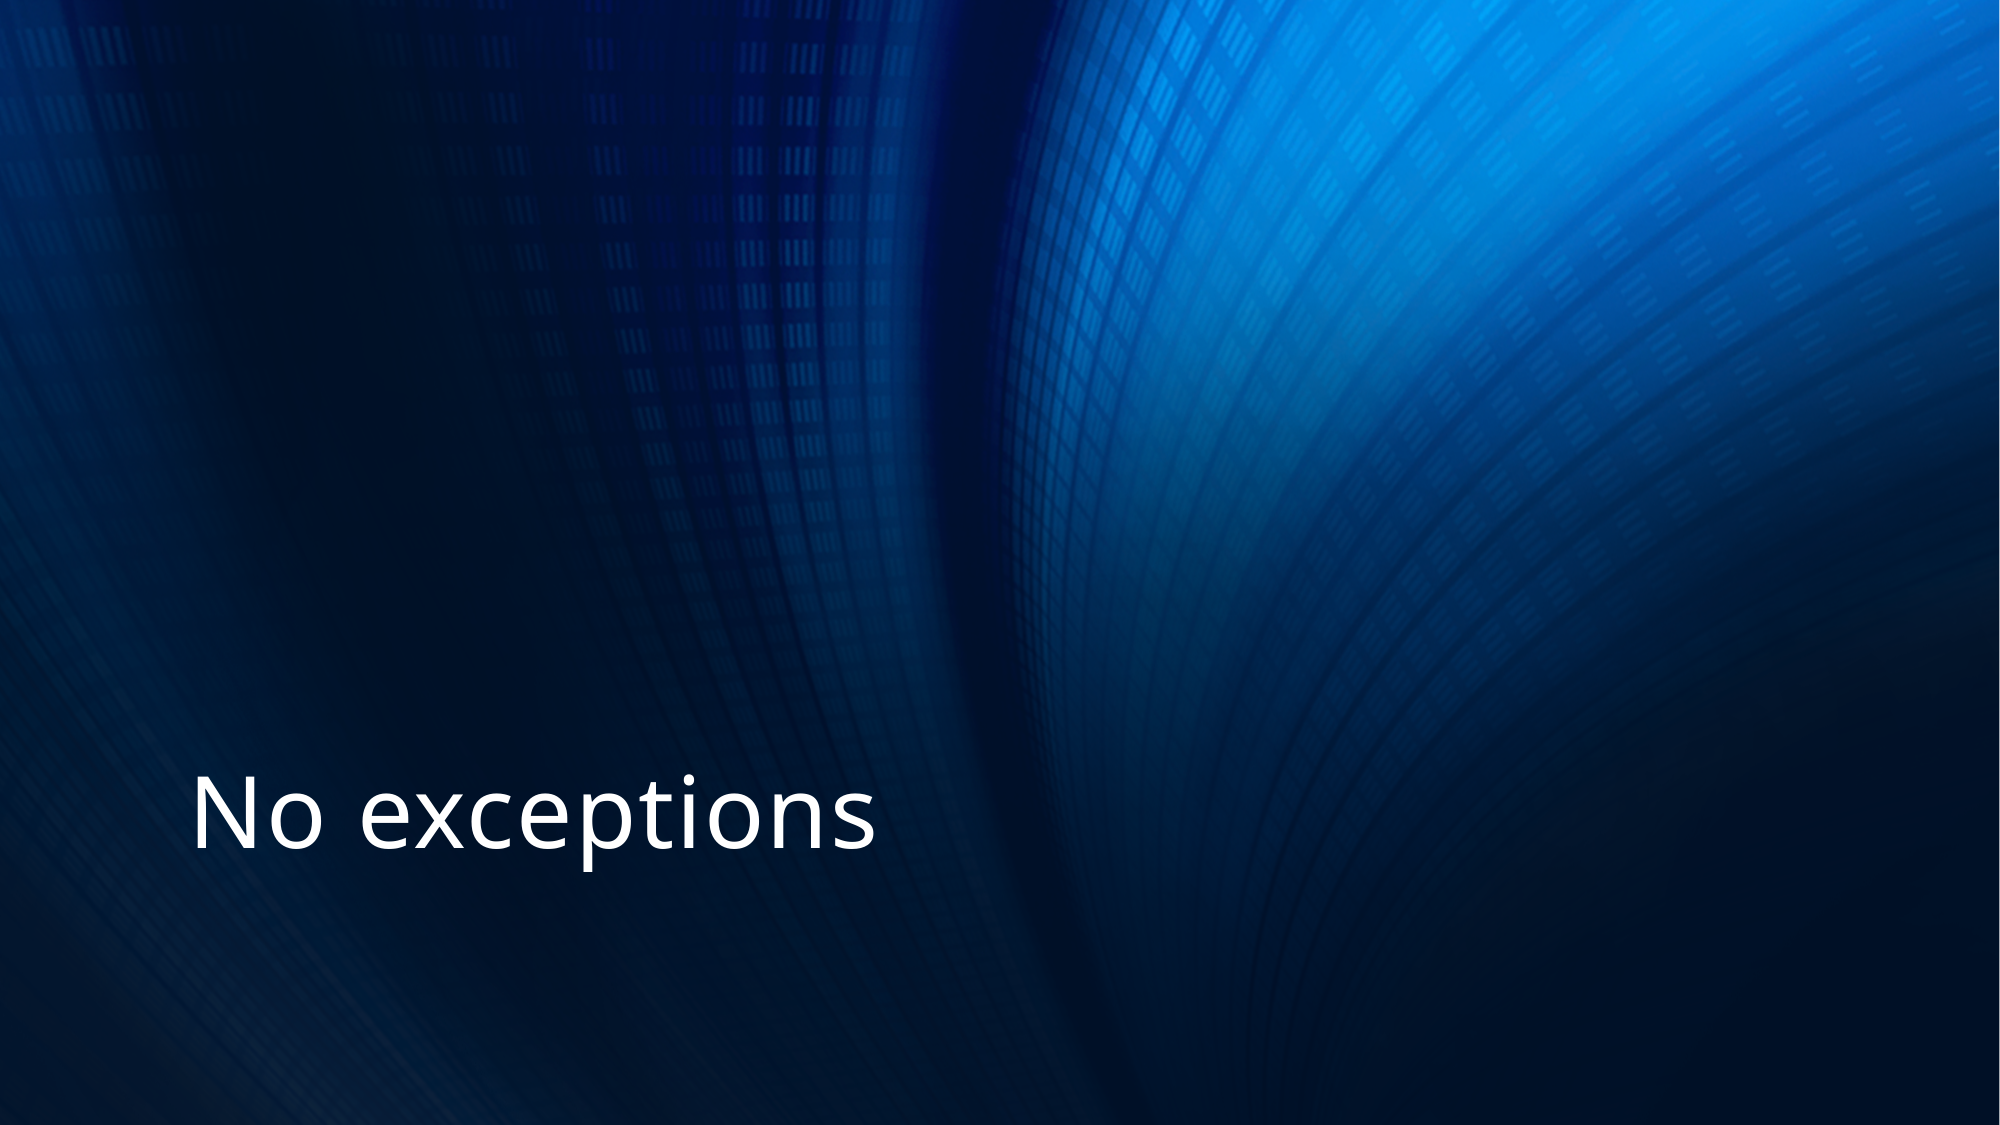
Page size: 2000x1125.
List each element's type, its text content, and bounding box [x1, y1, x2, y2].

title No exceptions [173, 412, 1600, 875]
picture [0, 0, 2000, 1125]
